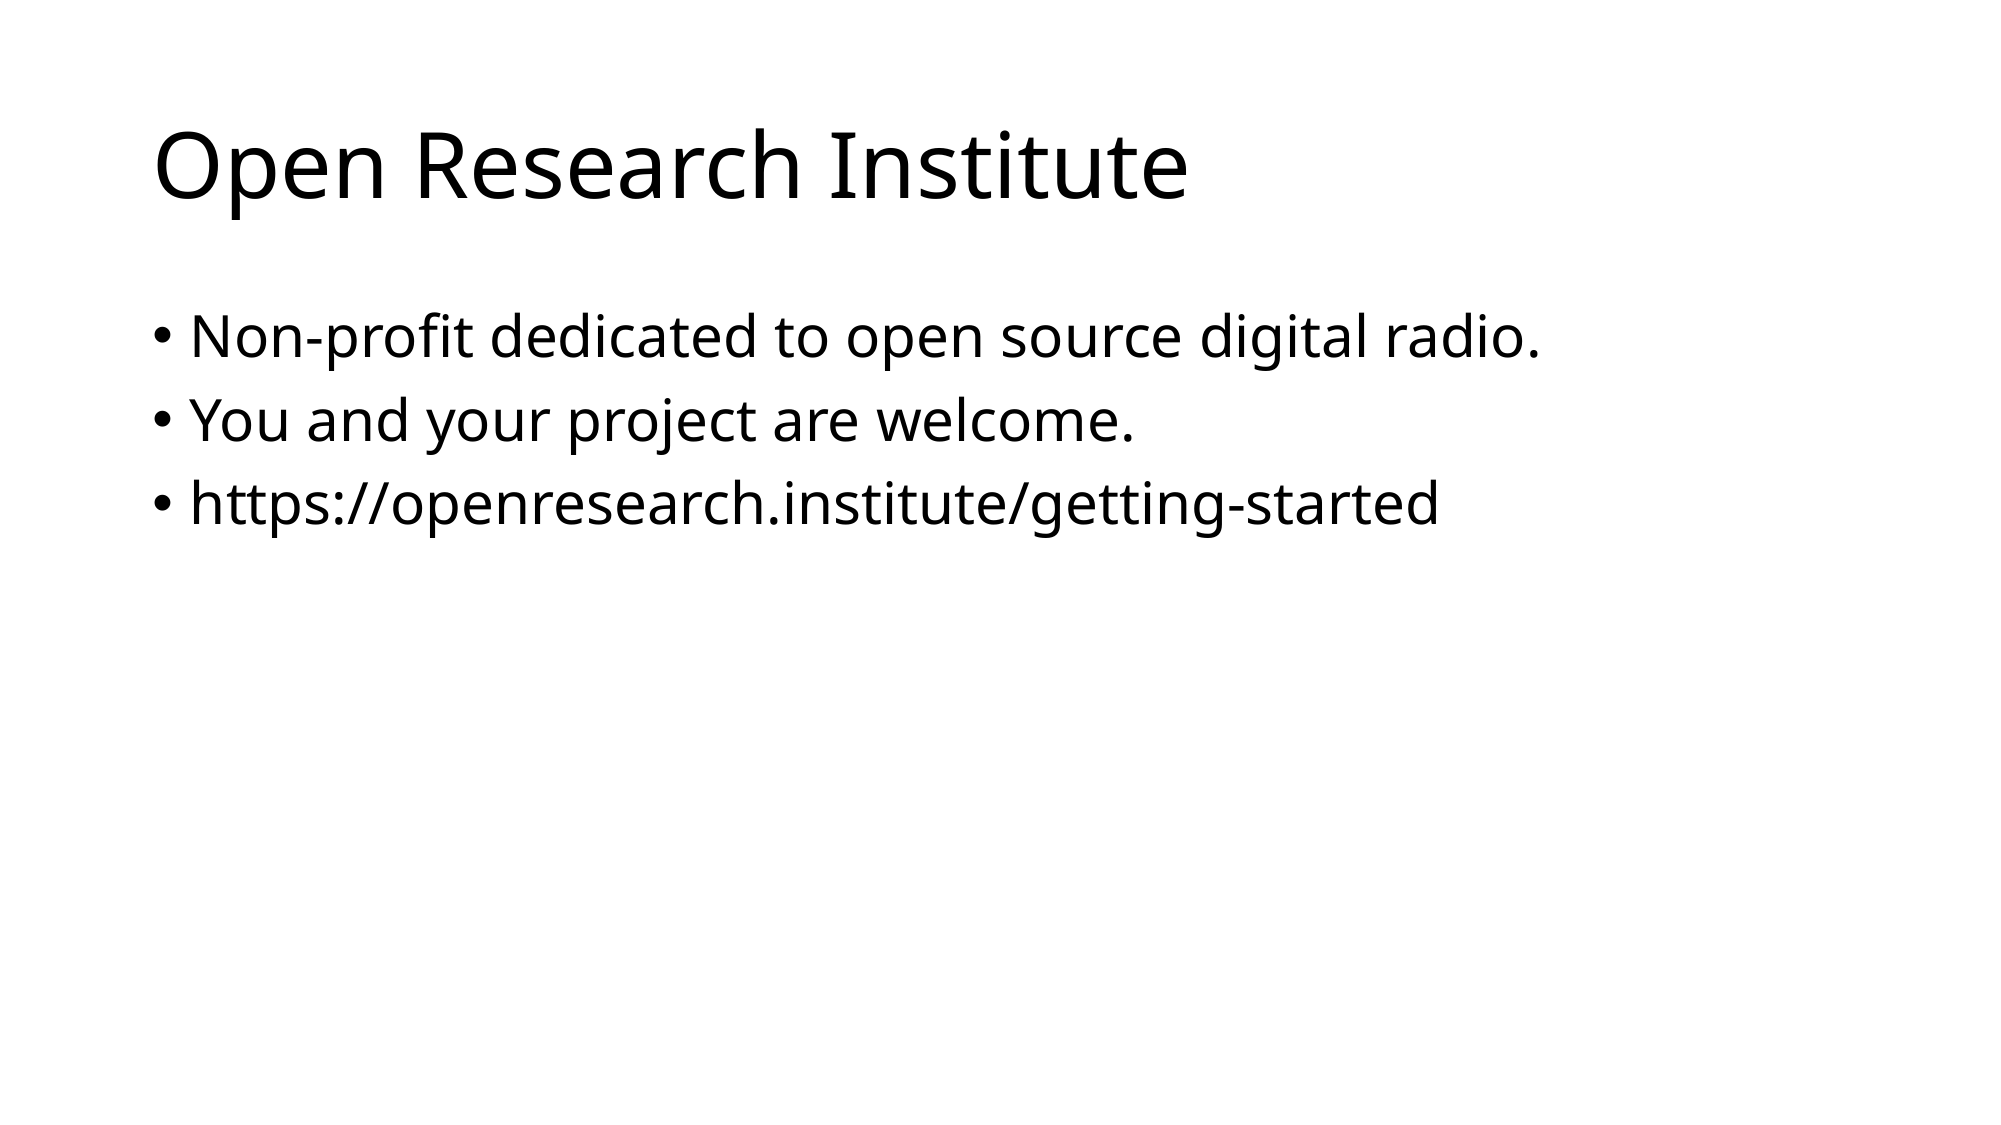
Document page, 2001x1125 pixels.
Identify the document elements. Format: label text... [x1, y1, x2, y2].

list Non-profit dedicated to open source digital radio. You and your project are welcome. https://openresearch.institute/getting-started [137, 299, 1863, 1014]
title Open Research Institute [137, 59, 1863, 278]
